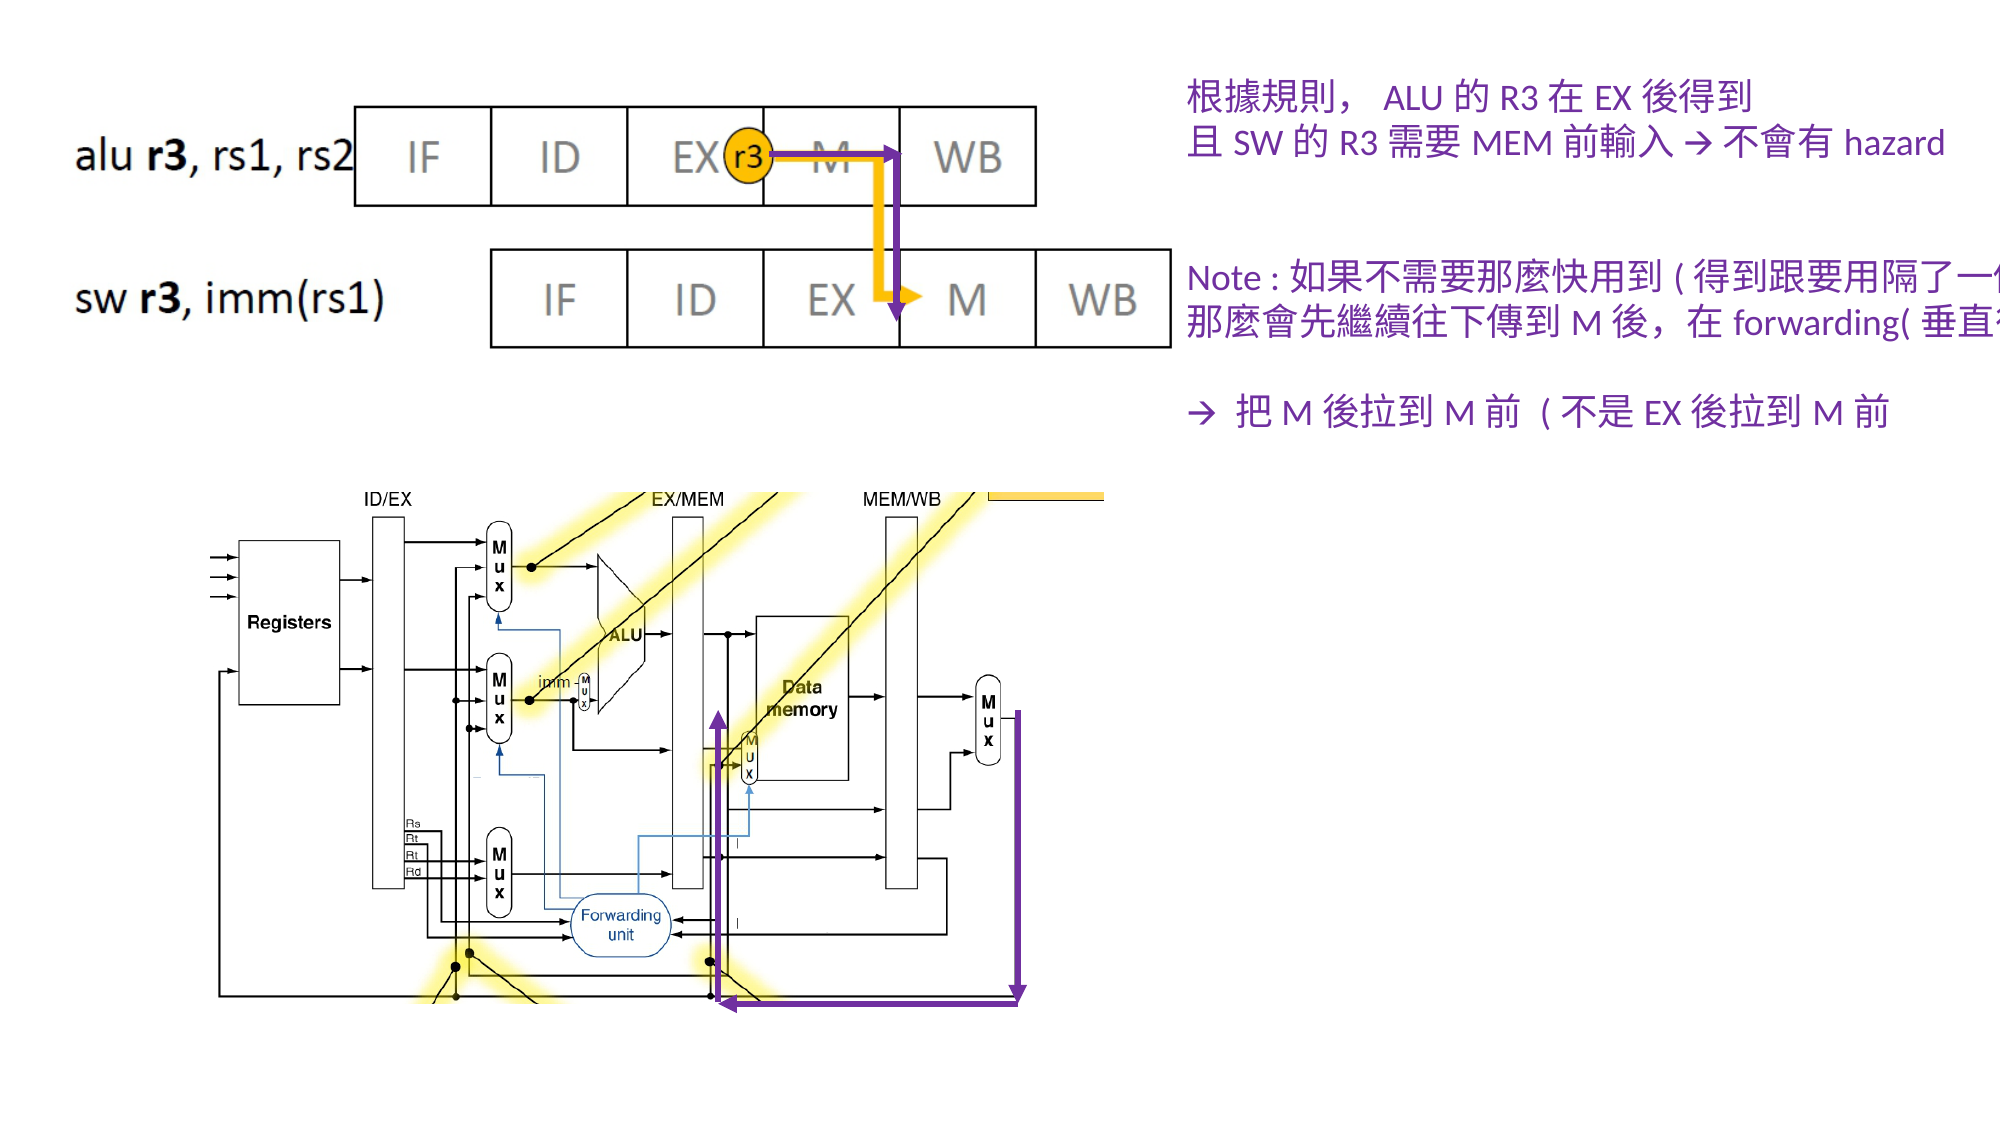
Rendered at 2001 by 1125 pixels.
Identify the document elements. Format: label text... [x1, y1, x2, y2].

picture [50, 68, 1217, 362]
picture [197, 492, 1105, 1004]
text_box 根據規則，ALU的R3在EX後得到 且SW的R3需要MEM前輸入 🡪 不會有hazard Note :如果不需要那麼快用到(得到跟要用隔了一個cycle 那麼會先繼續往下傳到M後，在forwarding(垂直往下) 🡪 把M後拉到M前 (不是EX後拉到M前 [1171, 65, 2000, 531]
